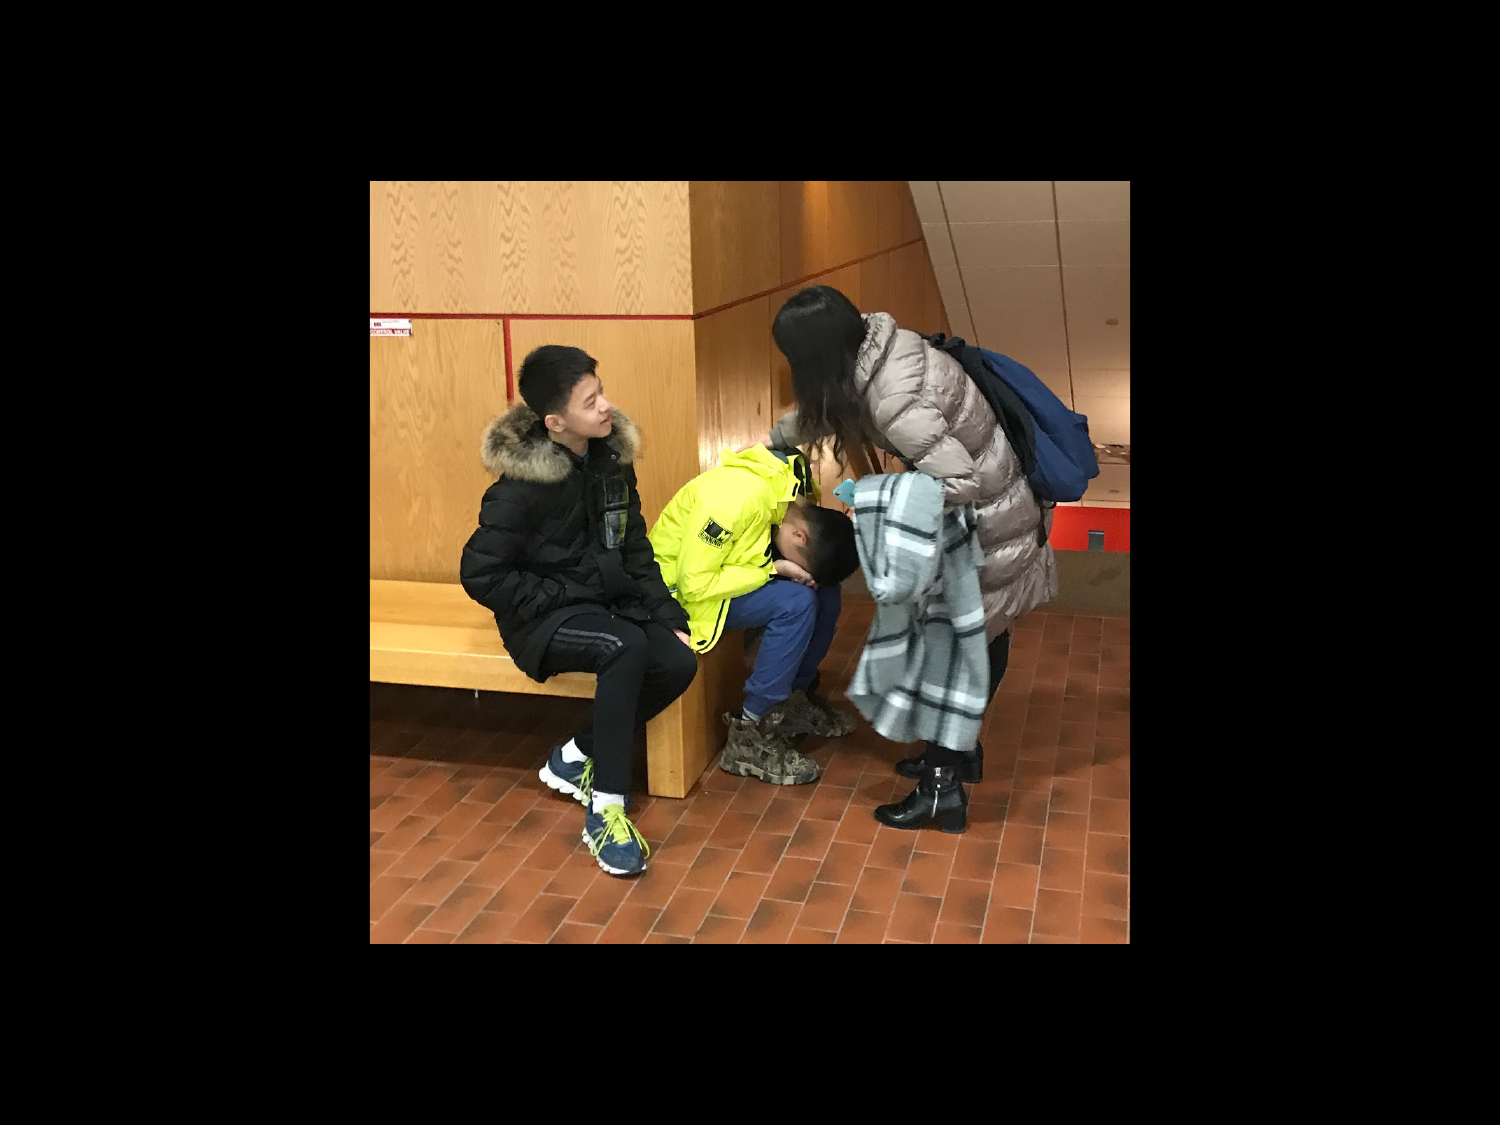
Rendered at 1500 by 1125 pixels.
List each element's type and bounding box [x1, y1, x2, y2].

picture [369, 181, 1131, 944]
